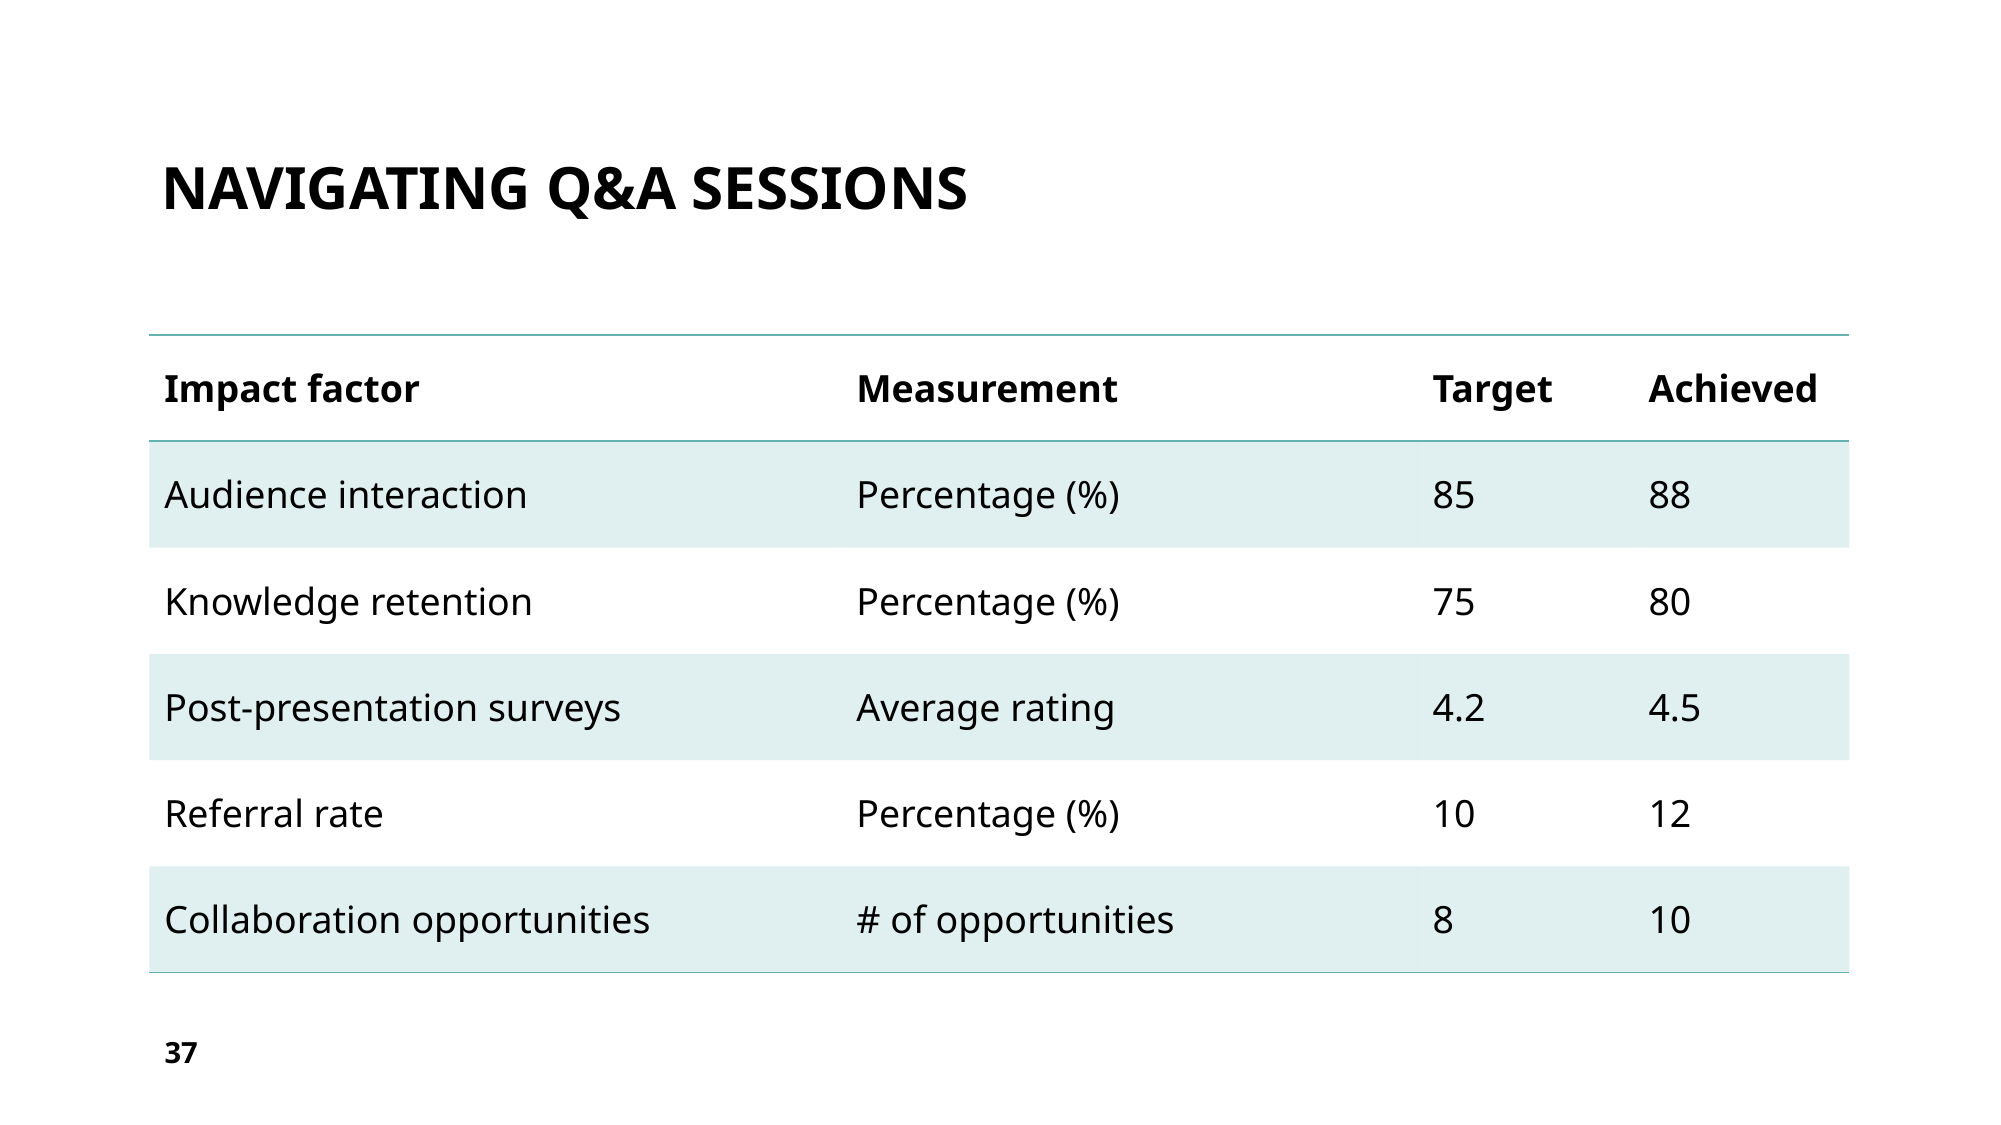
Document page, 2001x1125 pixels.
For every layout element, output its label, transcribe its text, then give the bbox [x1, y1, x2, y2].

table_cell 88 [1634, 442, 1849, 548]
table_cell Percentage (%) [842, 548, 1418, 654]
table_cell 4.2 [1418, 654, 1634, 760]
table_cell Percentage (%) [842, 442, 1418, 548]
table_cell 8 [1418, 866, 1634, 972]
slide_number 37 [149, 1024, 588, 1085]
table_cell 10 [1418, 760, 1634, 866]
table_cell Referral rate [149, 760, 842, 866]
table_cell # of opportunities [842, 866, 1418, 972]
table_cell 10 [1634, 866, 1849, 972]
table_header Achieved [1634, 336, 1849, 440]
table_cell 12 [1634, 760, 1849, 866]
table_cell Knowledge retention [149, 548, 842, 654]
table_cell 75 [1418, 548, 1634, 654]
table_cell 80 [1634, 548, 1849, 654]
table_cell Post-presentation surveys [149, 654, 842, 760]
table_cell Percentage (%) [842, 760, 1418, 866]
table_cell Average rating [842, 654, 1418, 760]
table_header Measurement [842, 336, 1418, 440]
table_cell Collaboration opportunities [149, 866, 842, 972]
table_header Target [1418, 336, 1634, 440]
table_cell 4.5 [1634, 654, 1849, 760]
title Navigating Q&A sessions [146, 11, 1854, 230]
table_cell 85 [1418, 442, 1634, 548]
table_cell Audience interaction [149, 442, 842, 548]
table_header Impact factor [149, 336, 842, 440]
